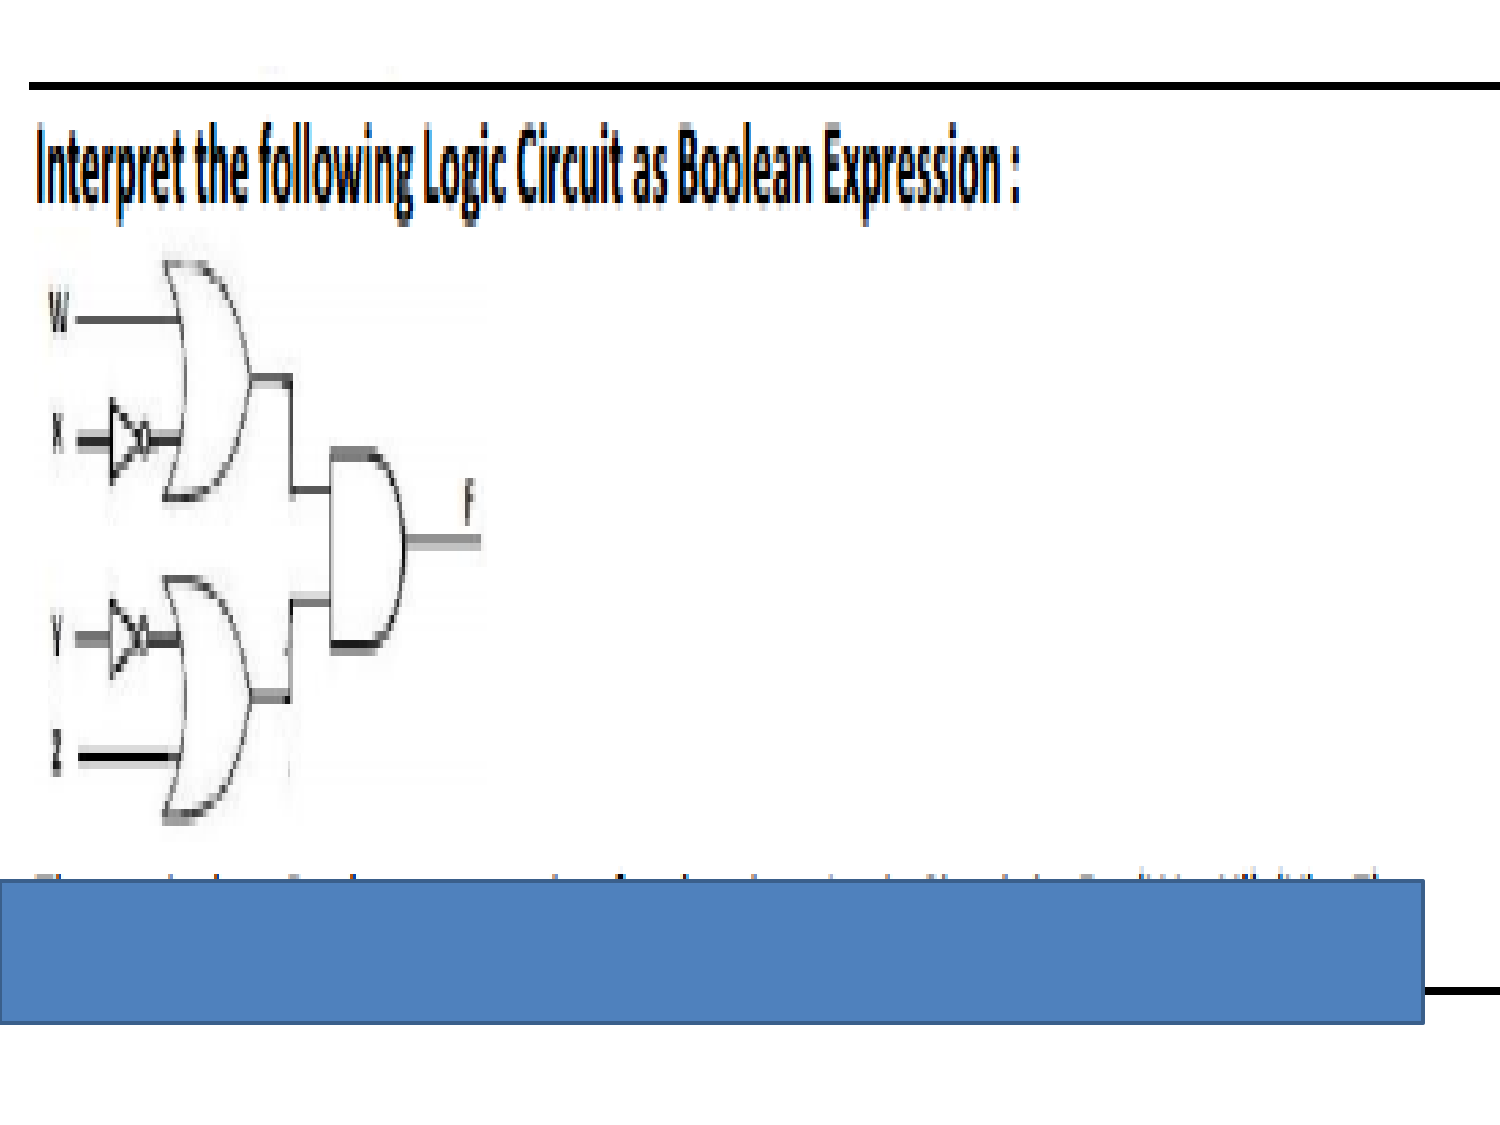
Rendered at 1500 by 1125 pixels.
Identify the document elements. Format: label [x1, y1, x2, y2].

list [29, 66, 1500, 1012]
text_box [0, 879, 1425, 1025]
